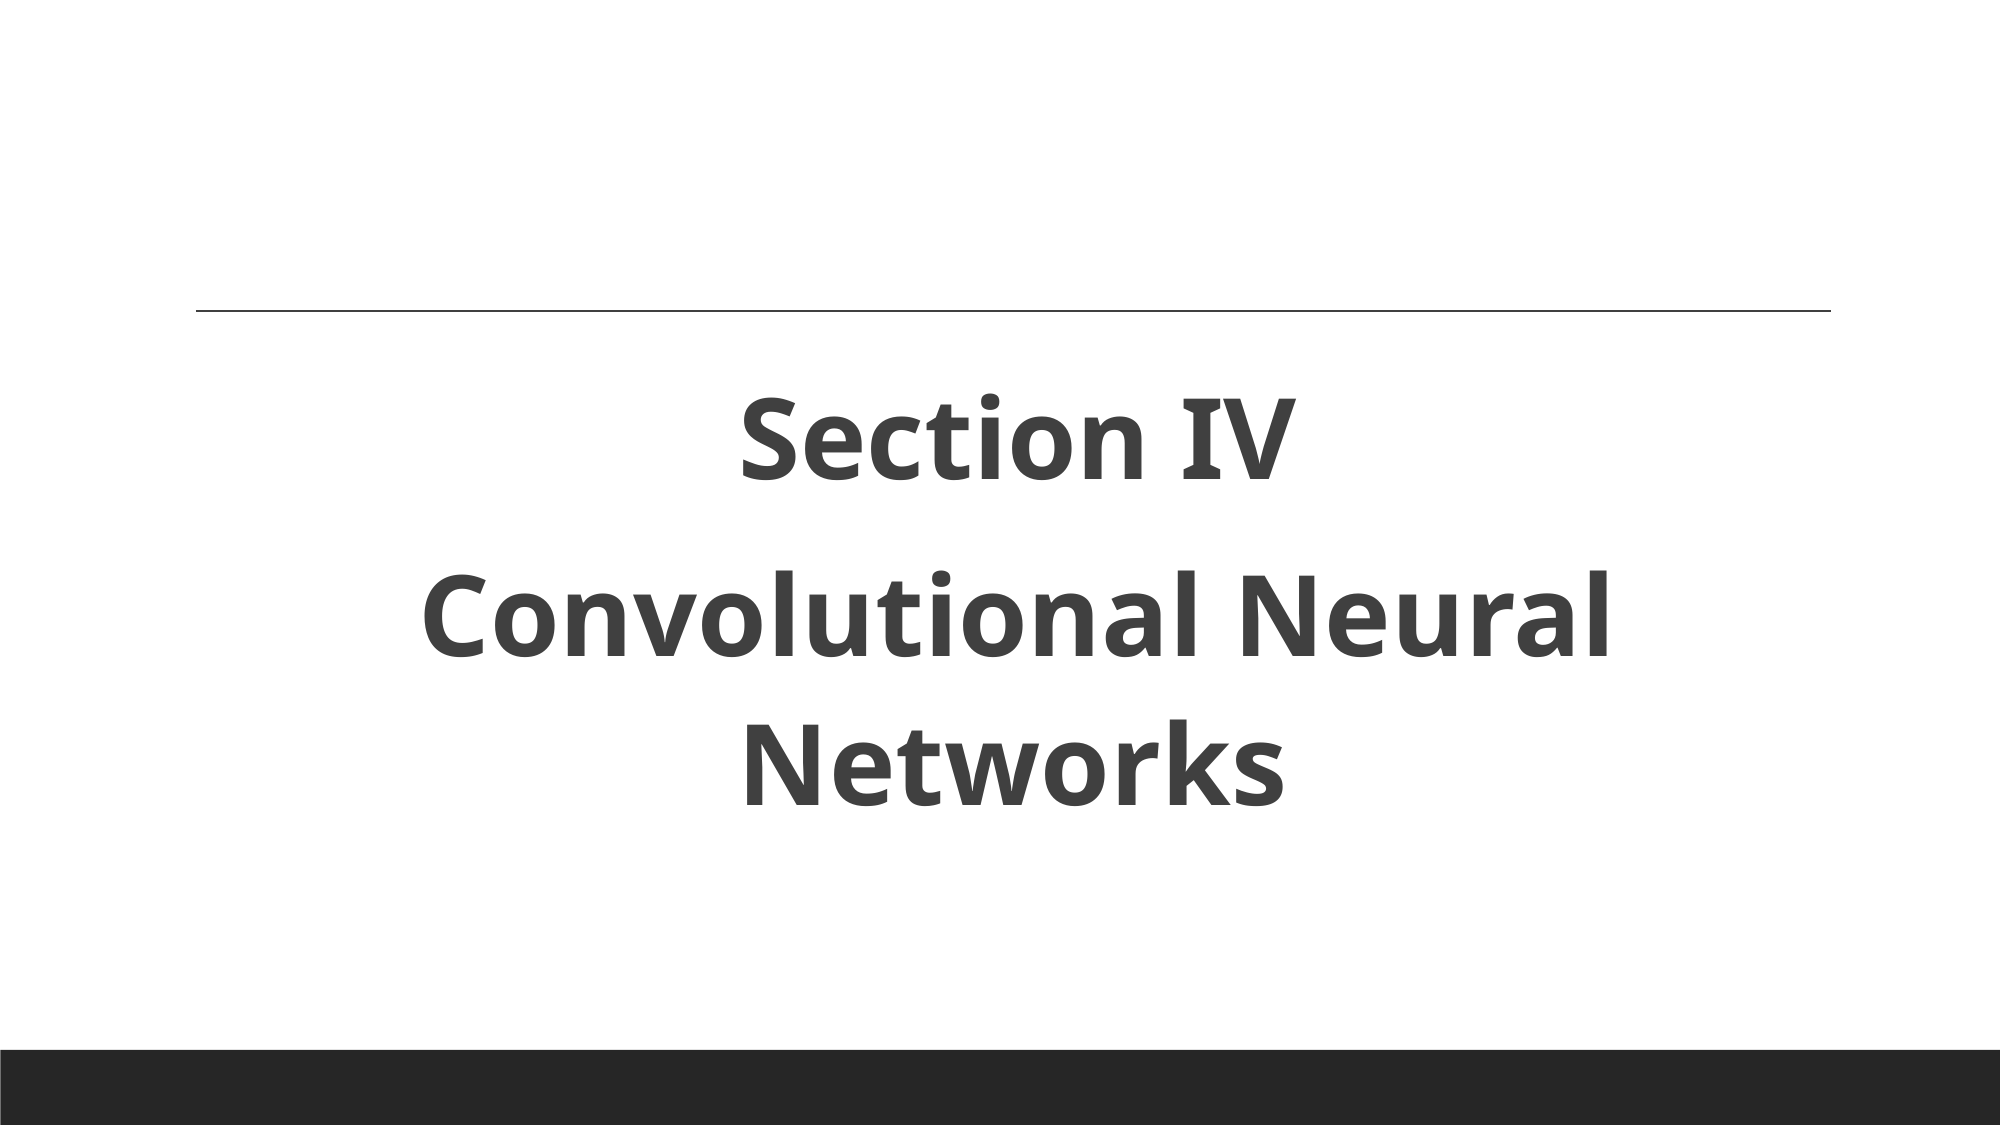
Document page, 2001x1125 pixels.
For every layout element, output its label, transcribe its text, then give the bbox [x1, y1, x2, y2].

list Section IV Convolutional Neural Networks [180, 345, 1830, 963]
